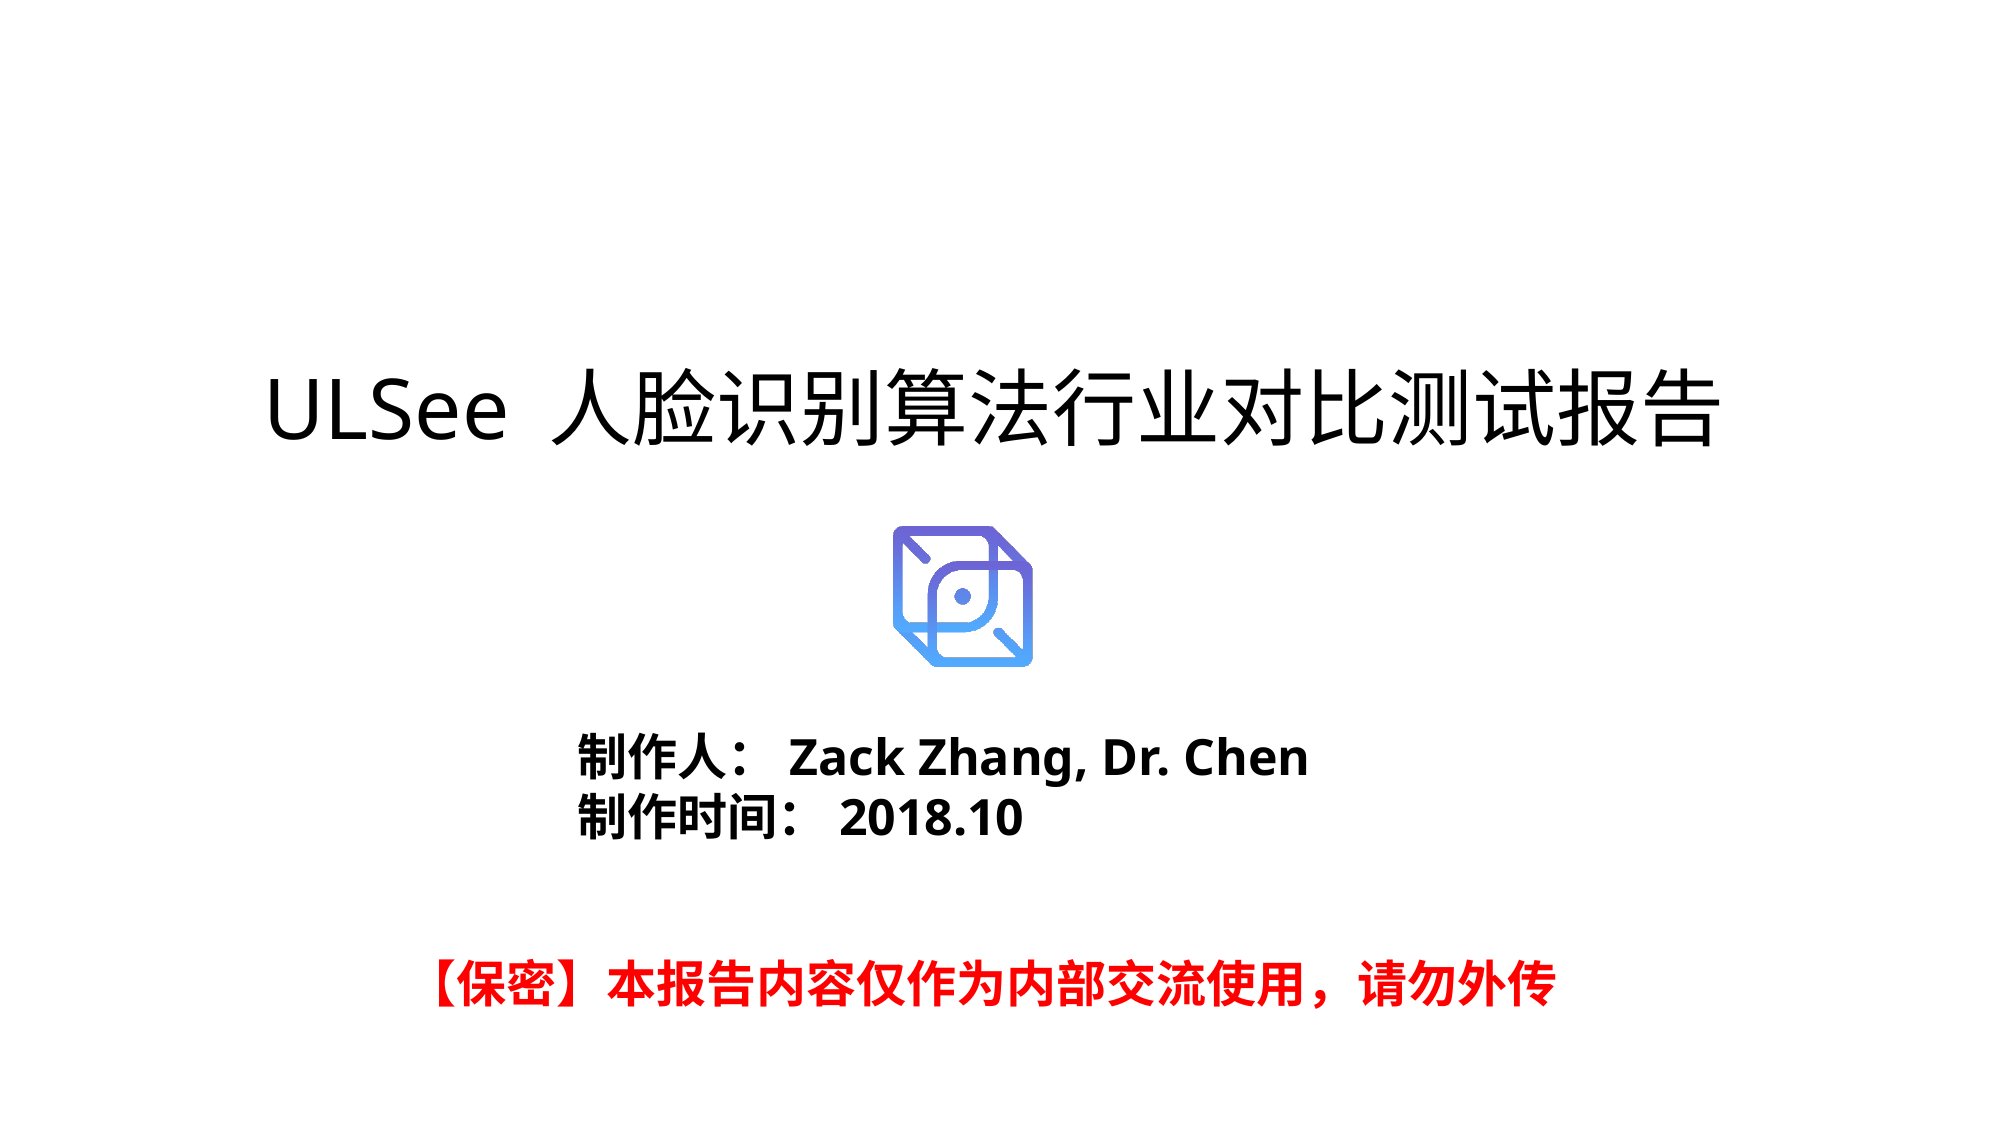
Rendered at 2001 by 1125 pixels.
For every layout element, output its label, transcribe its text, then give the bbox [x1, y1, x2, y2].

subtitle 【保密】本报告内容仅作为内部交流使用，请勿外传 [382, 951, 1581, 1125]
picture [891, 524, 1035, 668]
title ULSee 人脸识别算法行业对比测试报告 [217, 340, 1771, 465]
text_box 制作人：Zack Zhang, Dr. Chen 制作时间：2018.10 [562, 718, 1326, 853]
